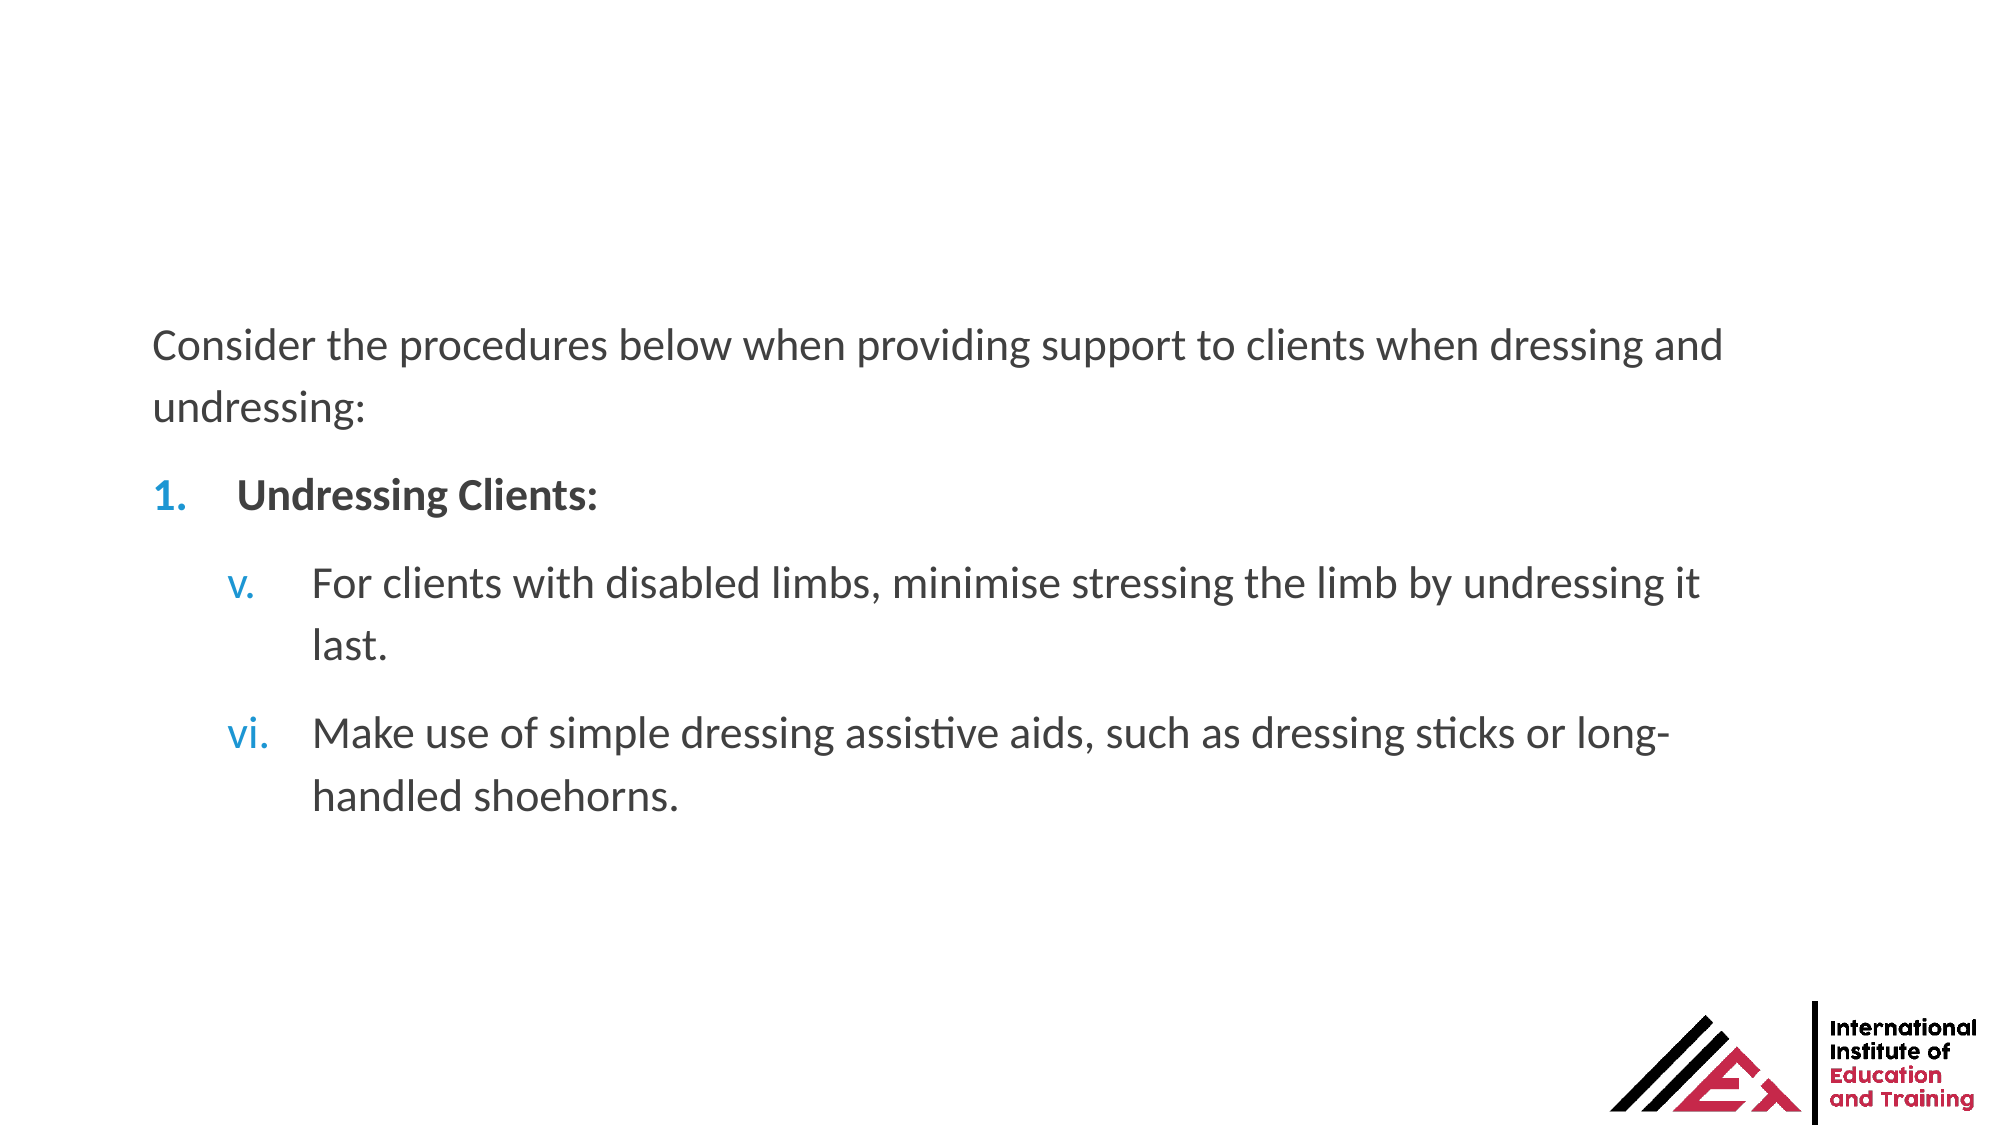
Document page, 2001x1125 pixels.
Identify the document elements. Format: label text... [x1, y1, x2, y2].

picture [1609, 1001, 1976, 1125]
list Consider the procedures below when providing support to clients when dressing and undressing: Undressing Clients: For clients with disabled limbs, minimise stressing the limb by undressing it last. Make use of simple dressing assistive aids, such as dressing sticks or long-handled shoehorns. [137, 299, 1793, 1014]
